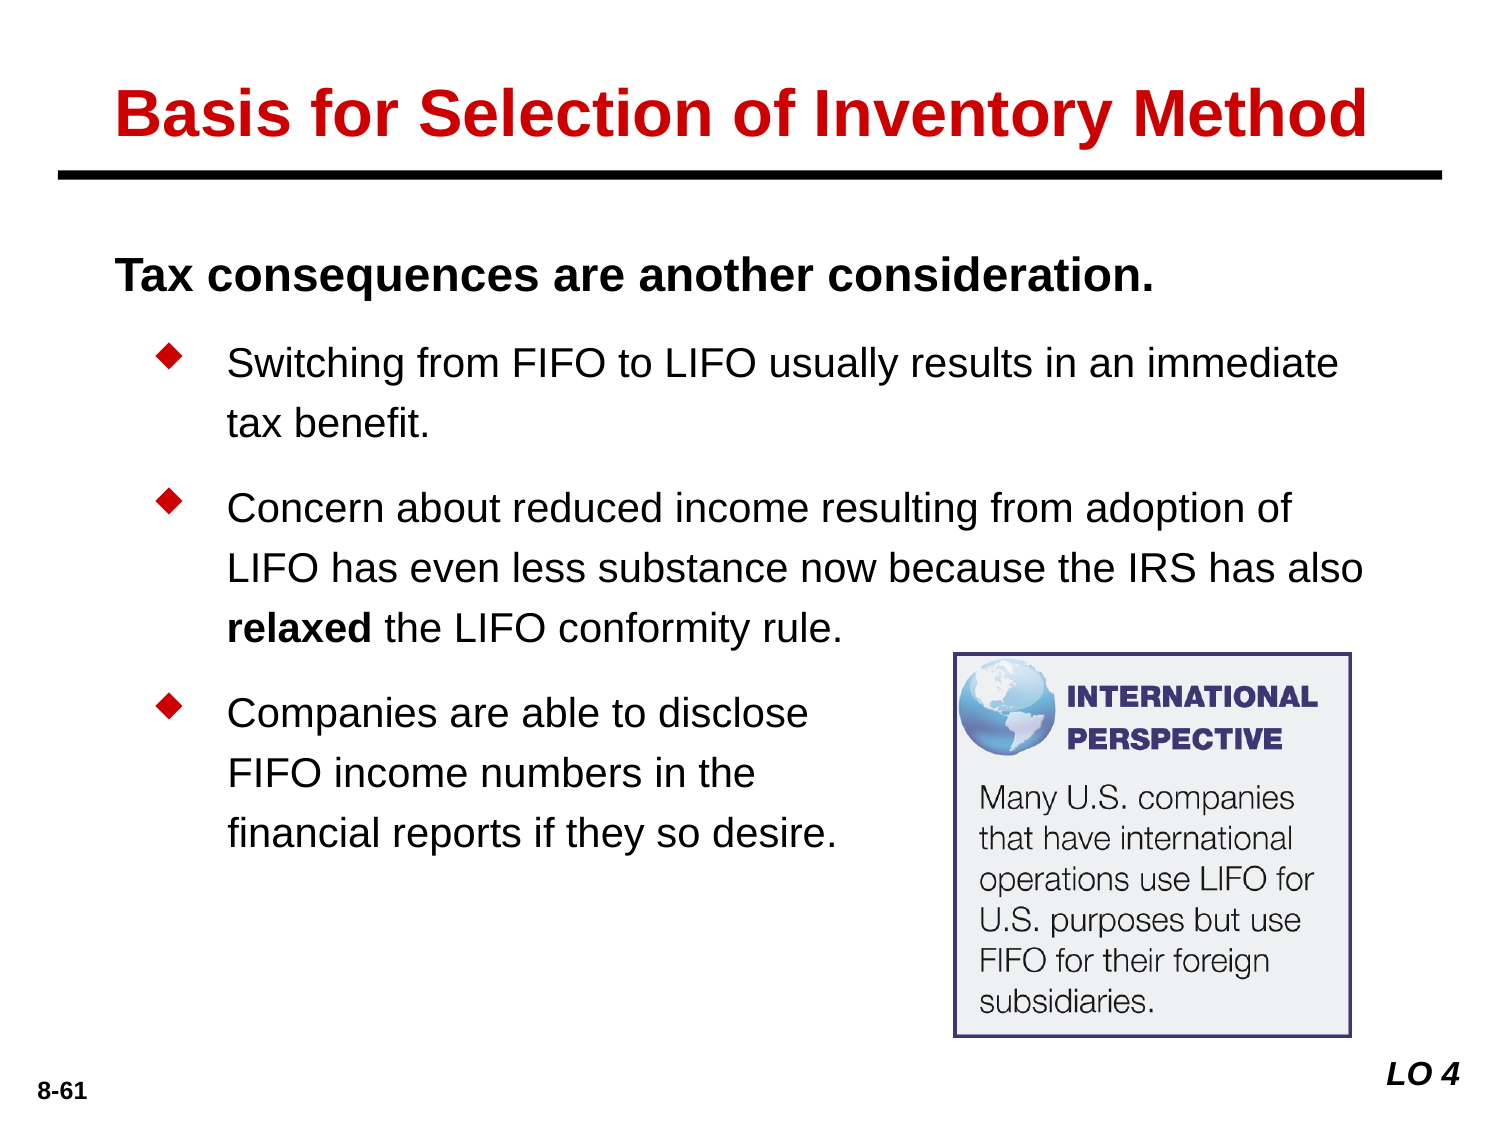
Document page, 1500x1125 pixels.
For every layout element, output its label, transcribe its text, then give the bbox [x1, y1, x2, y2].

text_box Basis for Selection of Inventory Method [99, 62, 1413, 155]
text_box Tax consequences are another consideration. Switching from FIFO to LIFO usually results in an immediate tax benefit. Concern about reduced income resulting from adoption of LIFO has even less substance now because the IRS has also relaxed the LIFO conformity rule. Companies are able to disclose FIFO income numbers in the financial reports if they so desire. [99, 224, 1388, 864]
text_box LO 4 [1350, 1044, 1475, 1100]
picture [949, 649, 1354, 1040]
